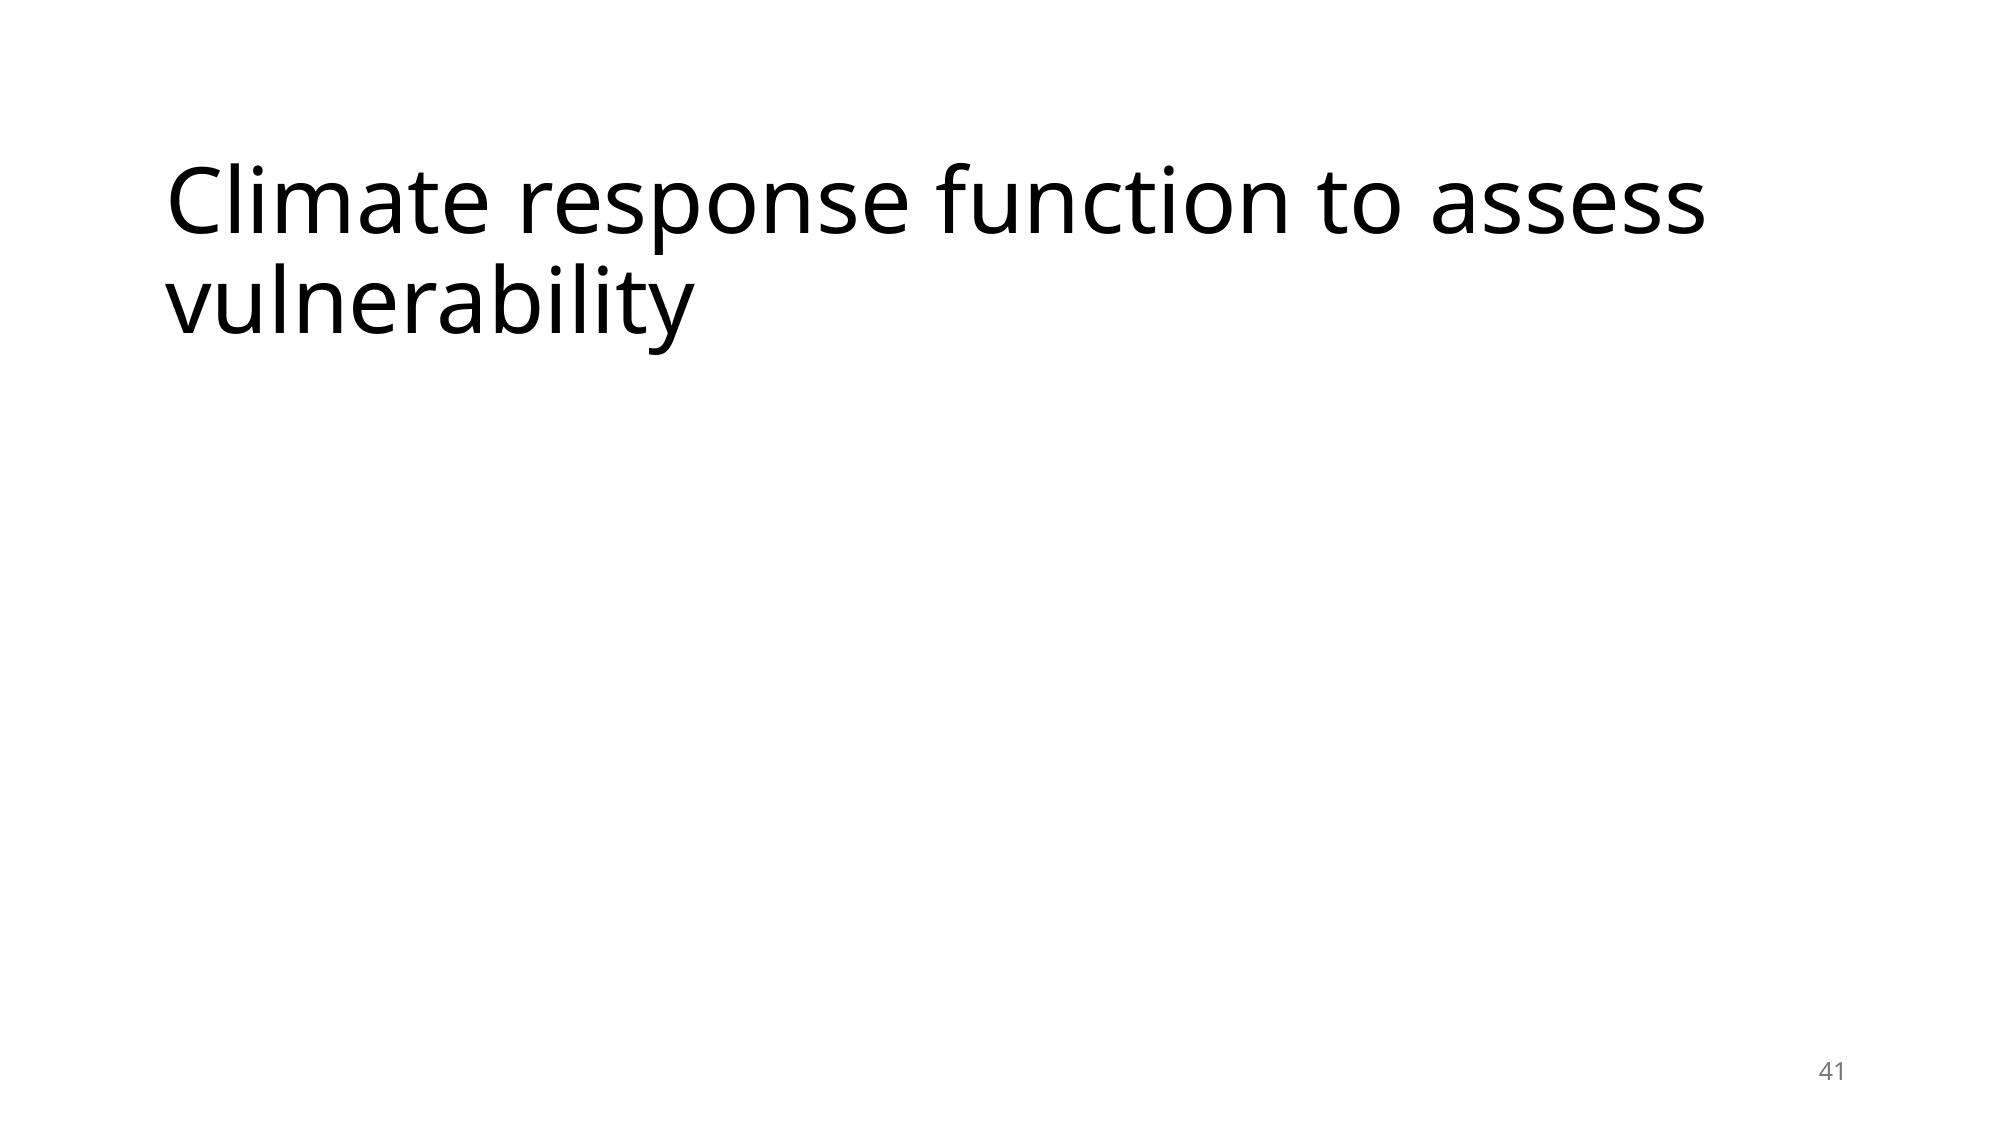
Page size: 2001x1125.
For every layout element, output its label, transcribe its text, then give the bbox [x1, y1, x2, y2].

title Climate response function to assess vulnerability [150, 145, 1876, 363]
slide_number 41 [1412, 1042, 1863, 1103]
